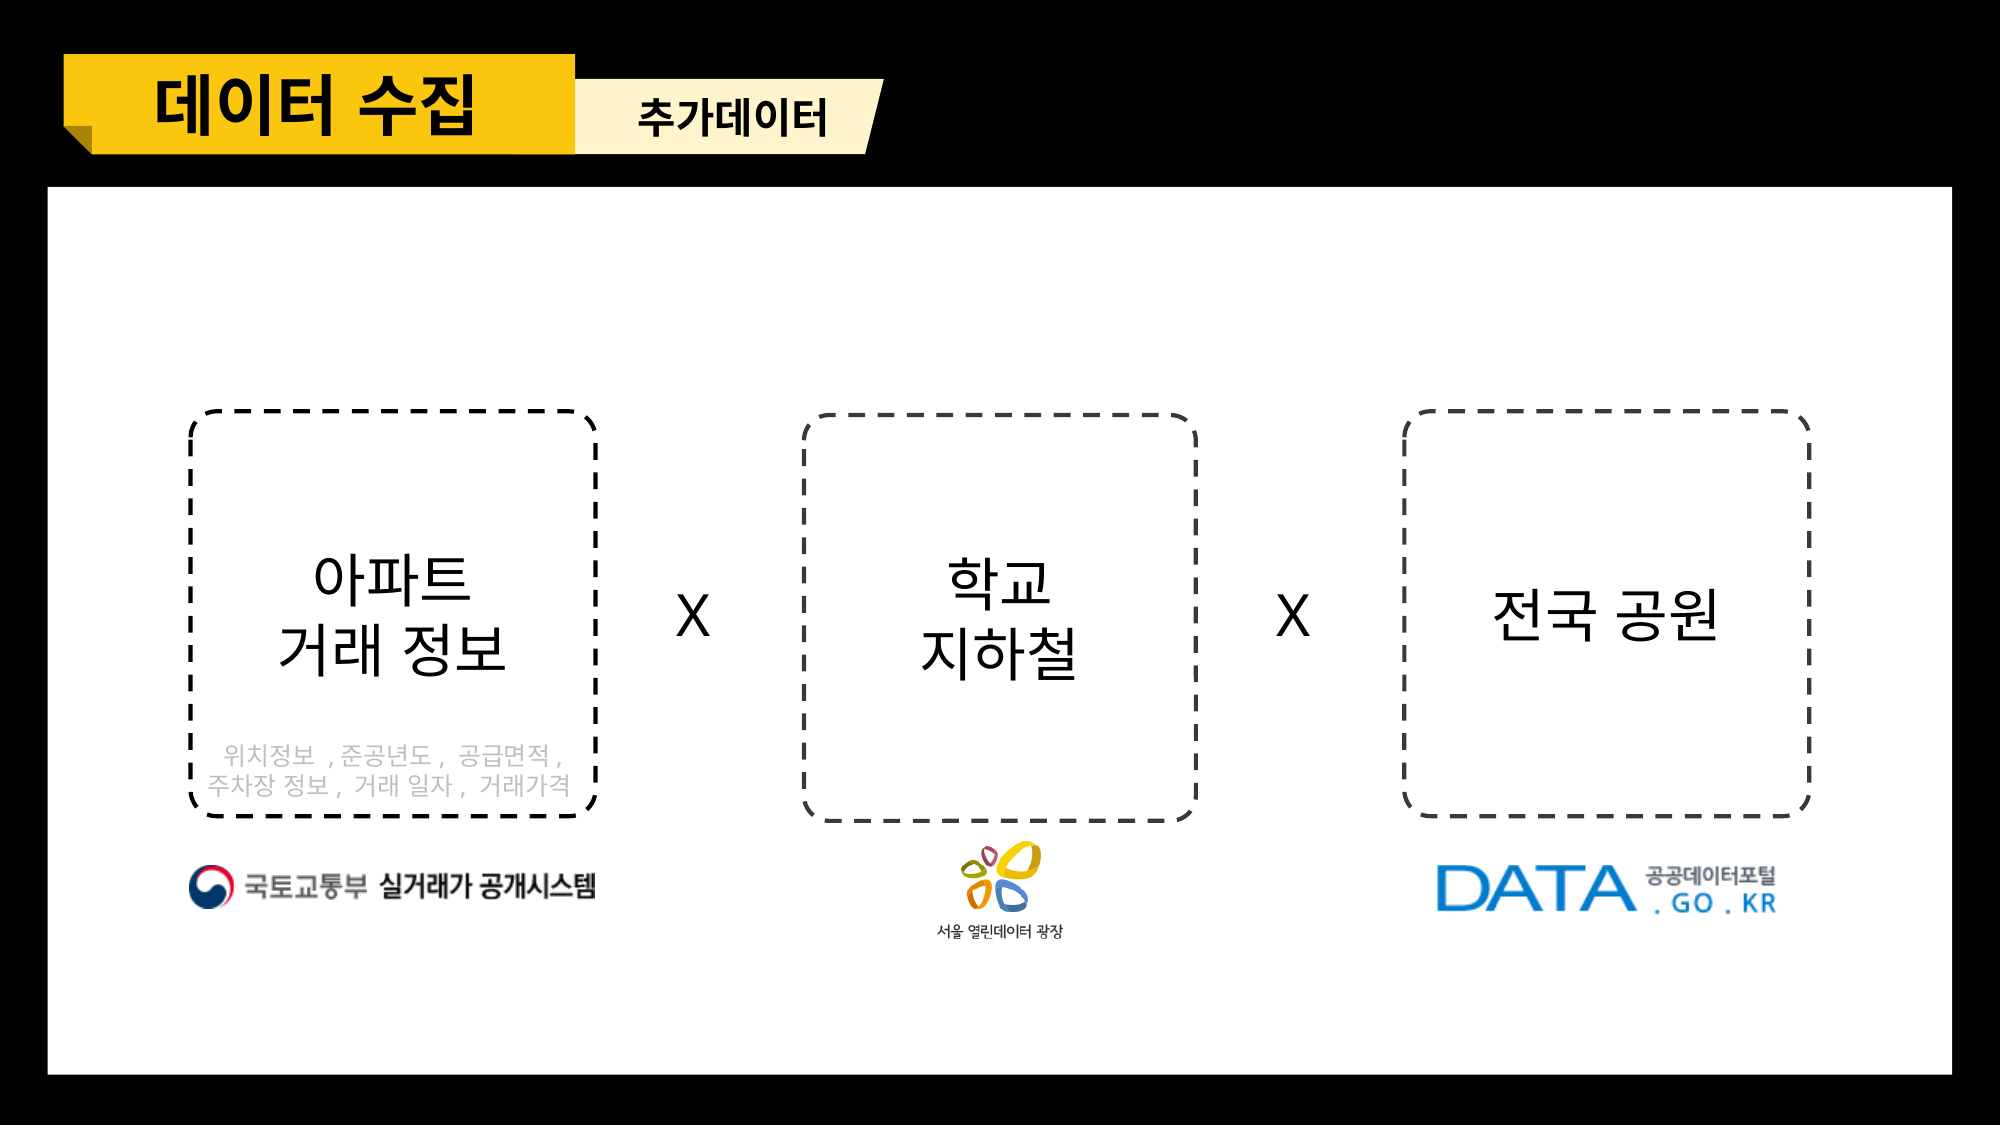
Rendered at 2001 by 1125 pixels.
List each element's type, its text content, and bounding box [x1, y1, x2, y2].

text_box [63, 54, 575, 155]
text_box 추가데이터 [512, 77, 886, 156]
picture [937, 841, 1063, 939]
text_box [47, 186, 1953, 1076]
picture [189, 865, 595, 909]
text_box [190, 411, 1810, 916]
